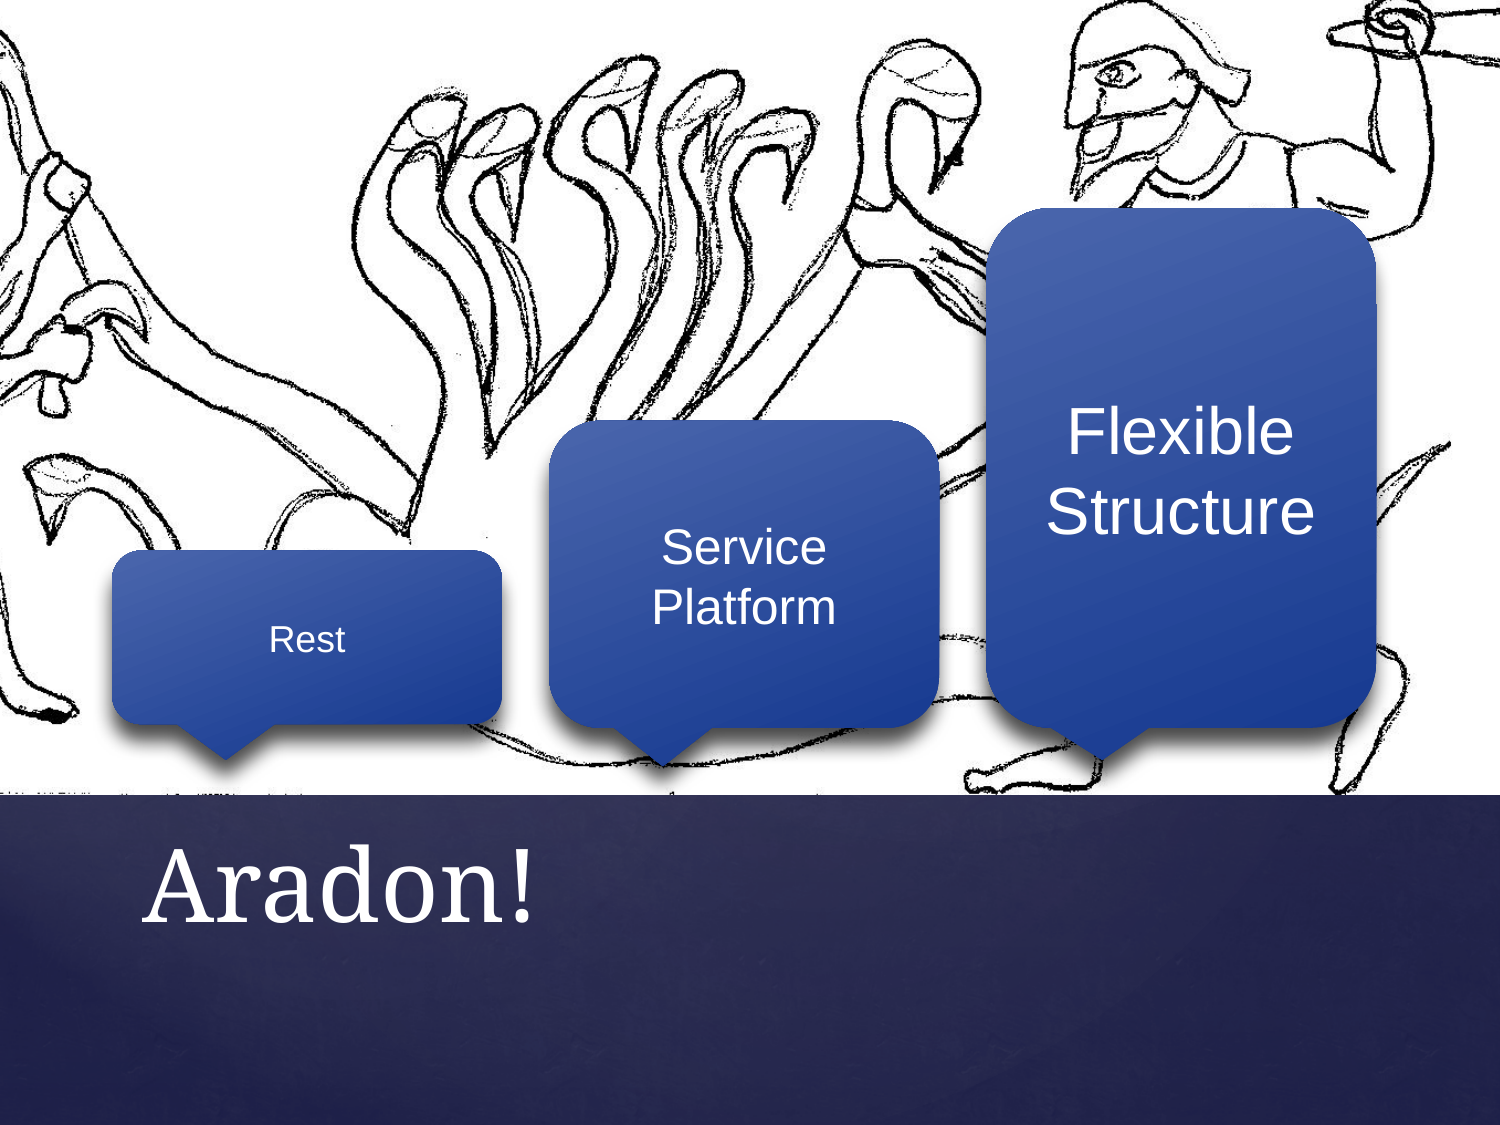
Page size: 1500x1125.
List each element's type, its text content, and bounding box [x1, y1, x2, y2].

picture [0, 0, 1500, 795]
title Aradon! [127, 811, 1365, 950]
